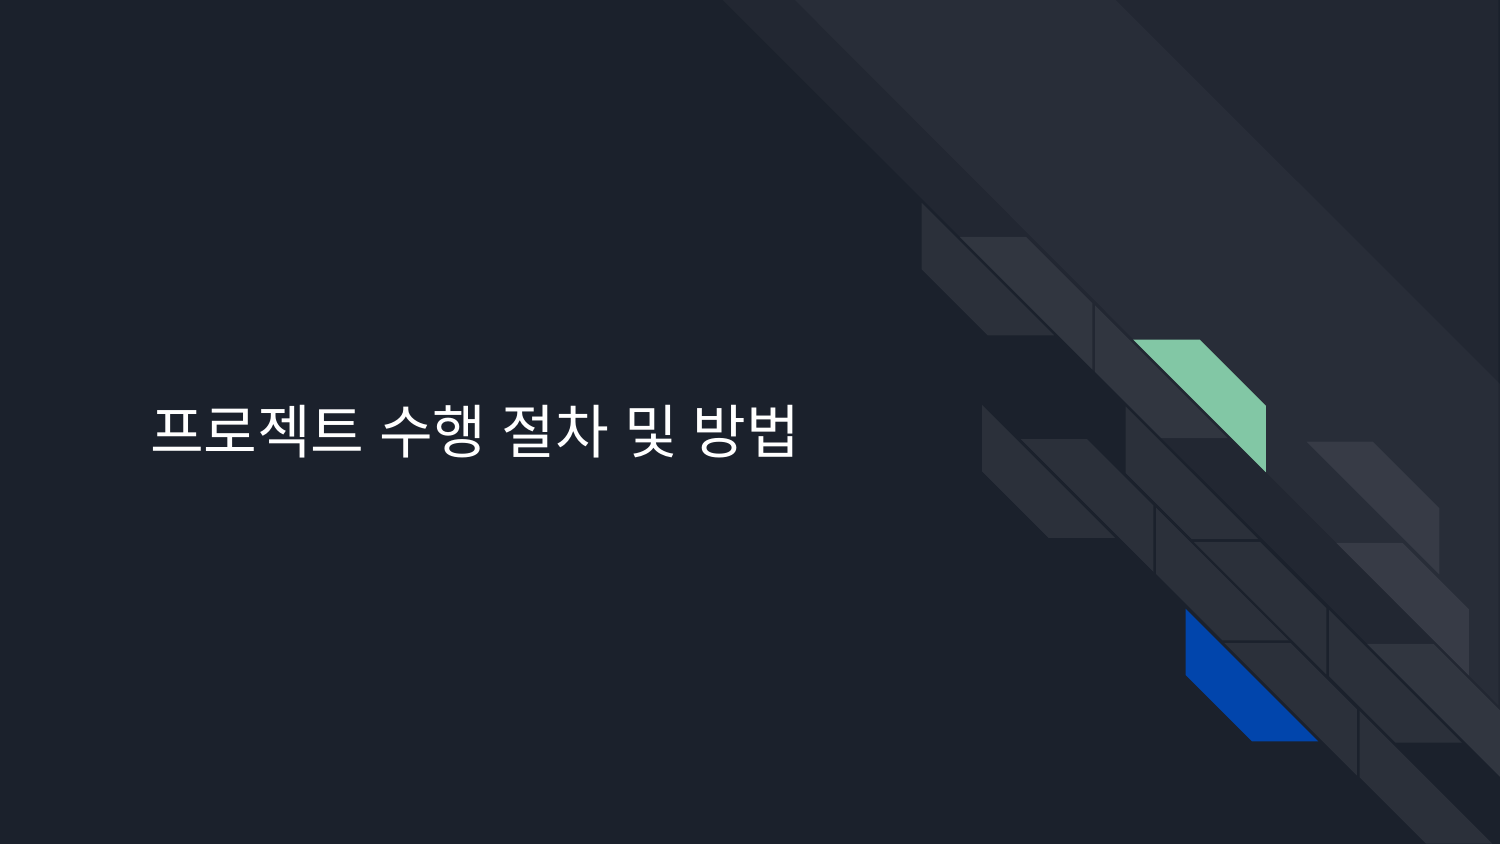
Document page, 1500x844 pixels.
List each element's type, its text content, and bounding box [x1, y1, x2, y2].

title 프로젝트 수행 절차 및 방법 [135, 336, 888, 526]
